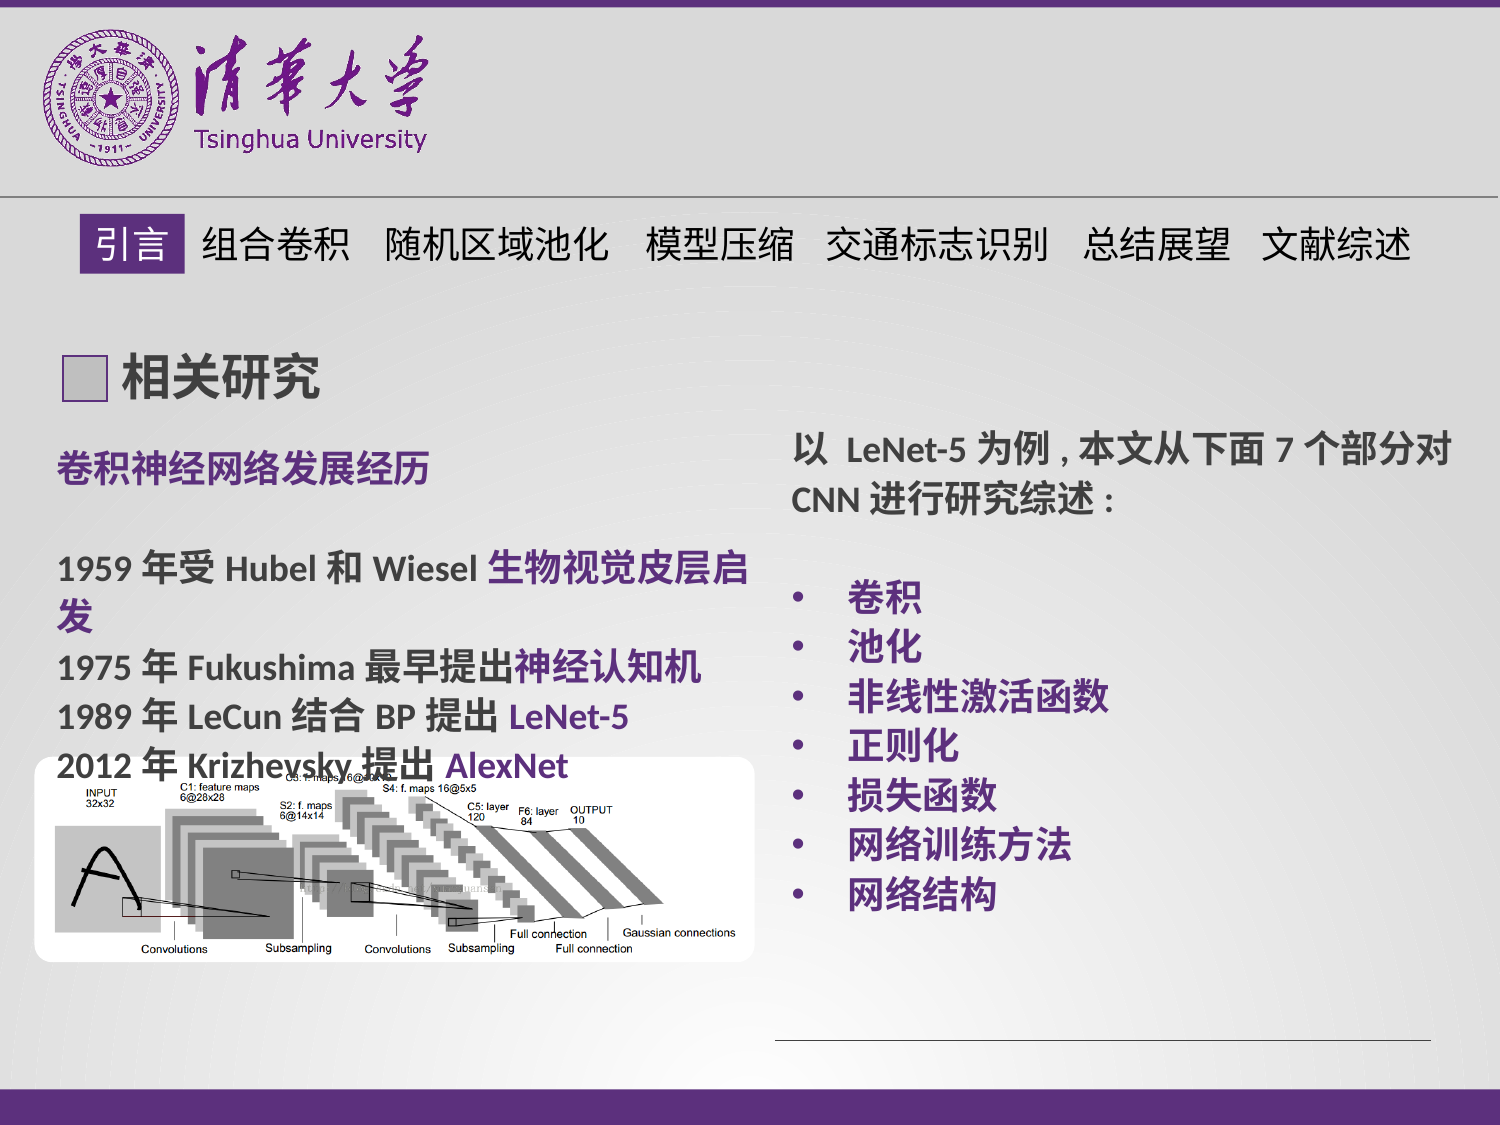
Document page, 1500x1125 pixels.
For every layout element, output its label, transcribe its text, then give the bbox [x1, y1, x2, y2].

text_box [62, 355, 108, 402]
text_box 模型压缩 [630, 213, 810, 274]
text_box 引言 [79, 213, 185, 274]
text_box [471, 0, 1500, 8]
text_box [0, 1088, 1500, 1125]
picture [34, 756, 755, 963]
text_box 总结展望 [1067, 213, 1246, 274]
text_box 卷积神经网络发展经历 1959年受Hubel和Wiesel生物视觉皮层启发 1975年Fukushima最早提出神经认知机 1989年LeCun结合BP提出LeNet-5 2012年Krizhevsky提出AlexNet [41, 432, 769, 794]
text_box 以 LeNet-5为例,本文从下面7个部分对CNN进行研究综述: 卷积 池化 非线性激活函数 正则化 损失函数 网络训练方法 网络结构 [776, 413, 1499, 924]
text_box 文献综述 [1246, 213, 1427, 274]
text_box 随机区域池化 [369, 213, 625, 274]
text_box 相关研究 [107, 337, 763, 413]
text_box 交通标志识别 [810, 213, 1065, 274]
picture [0, 0, 471, 196]
text_box 组合卷积 [186, 213, 367, 274]
